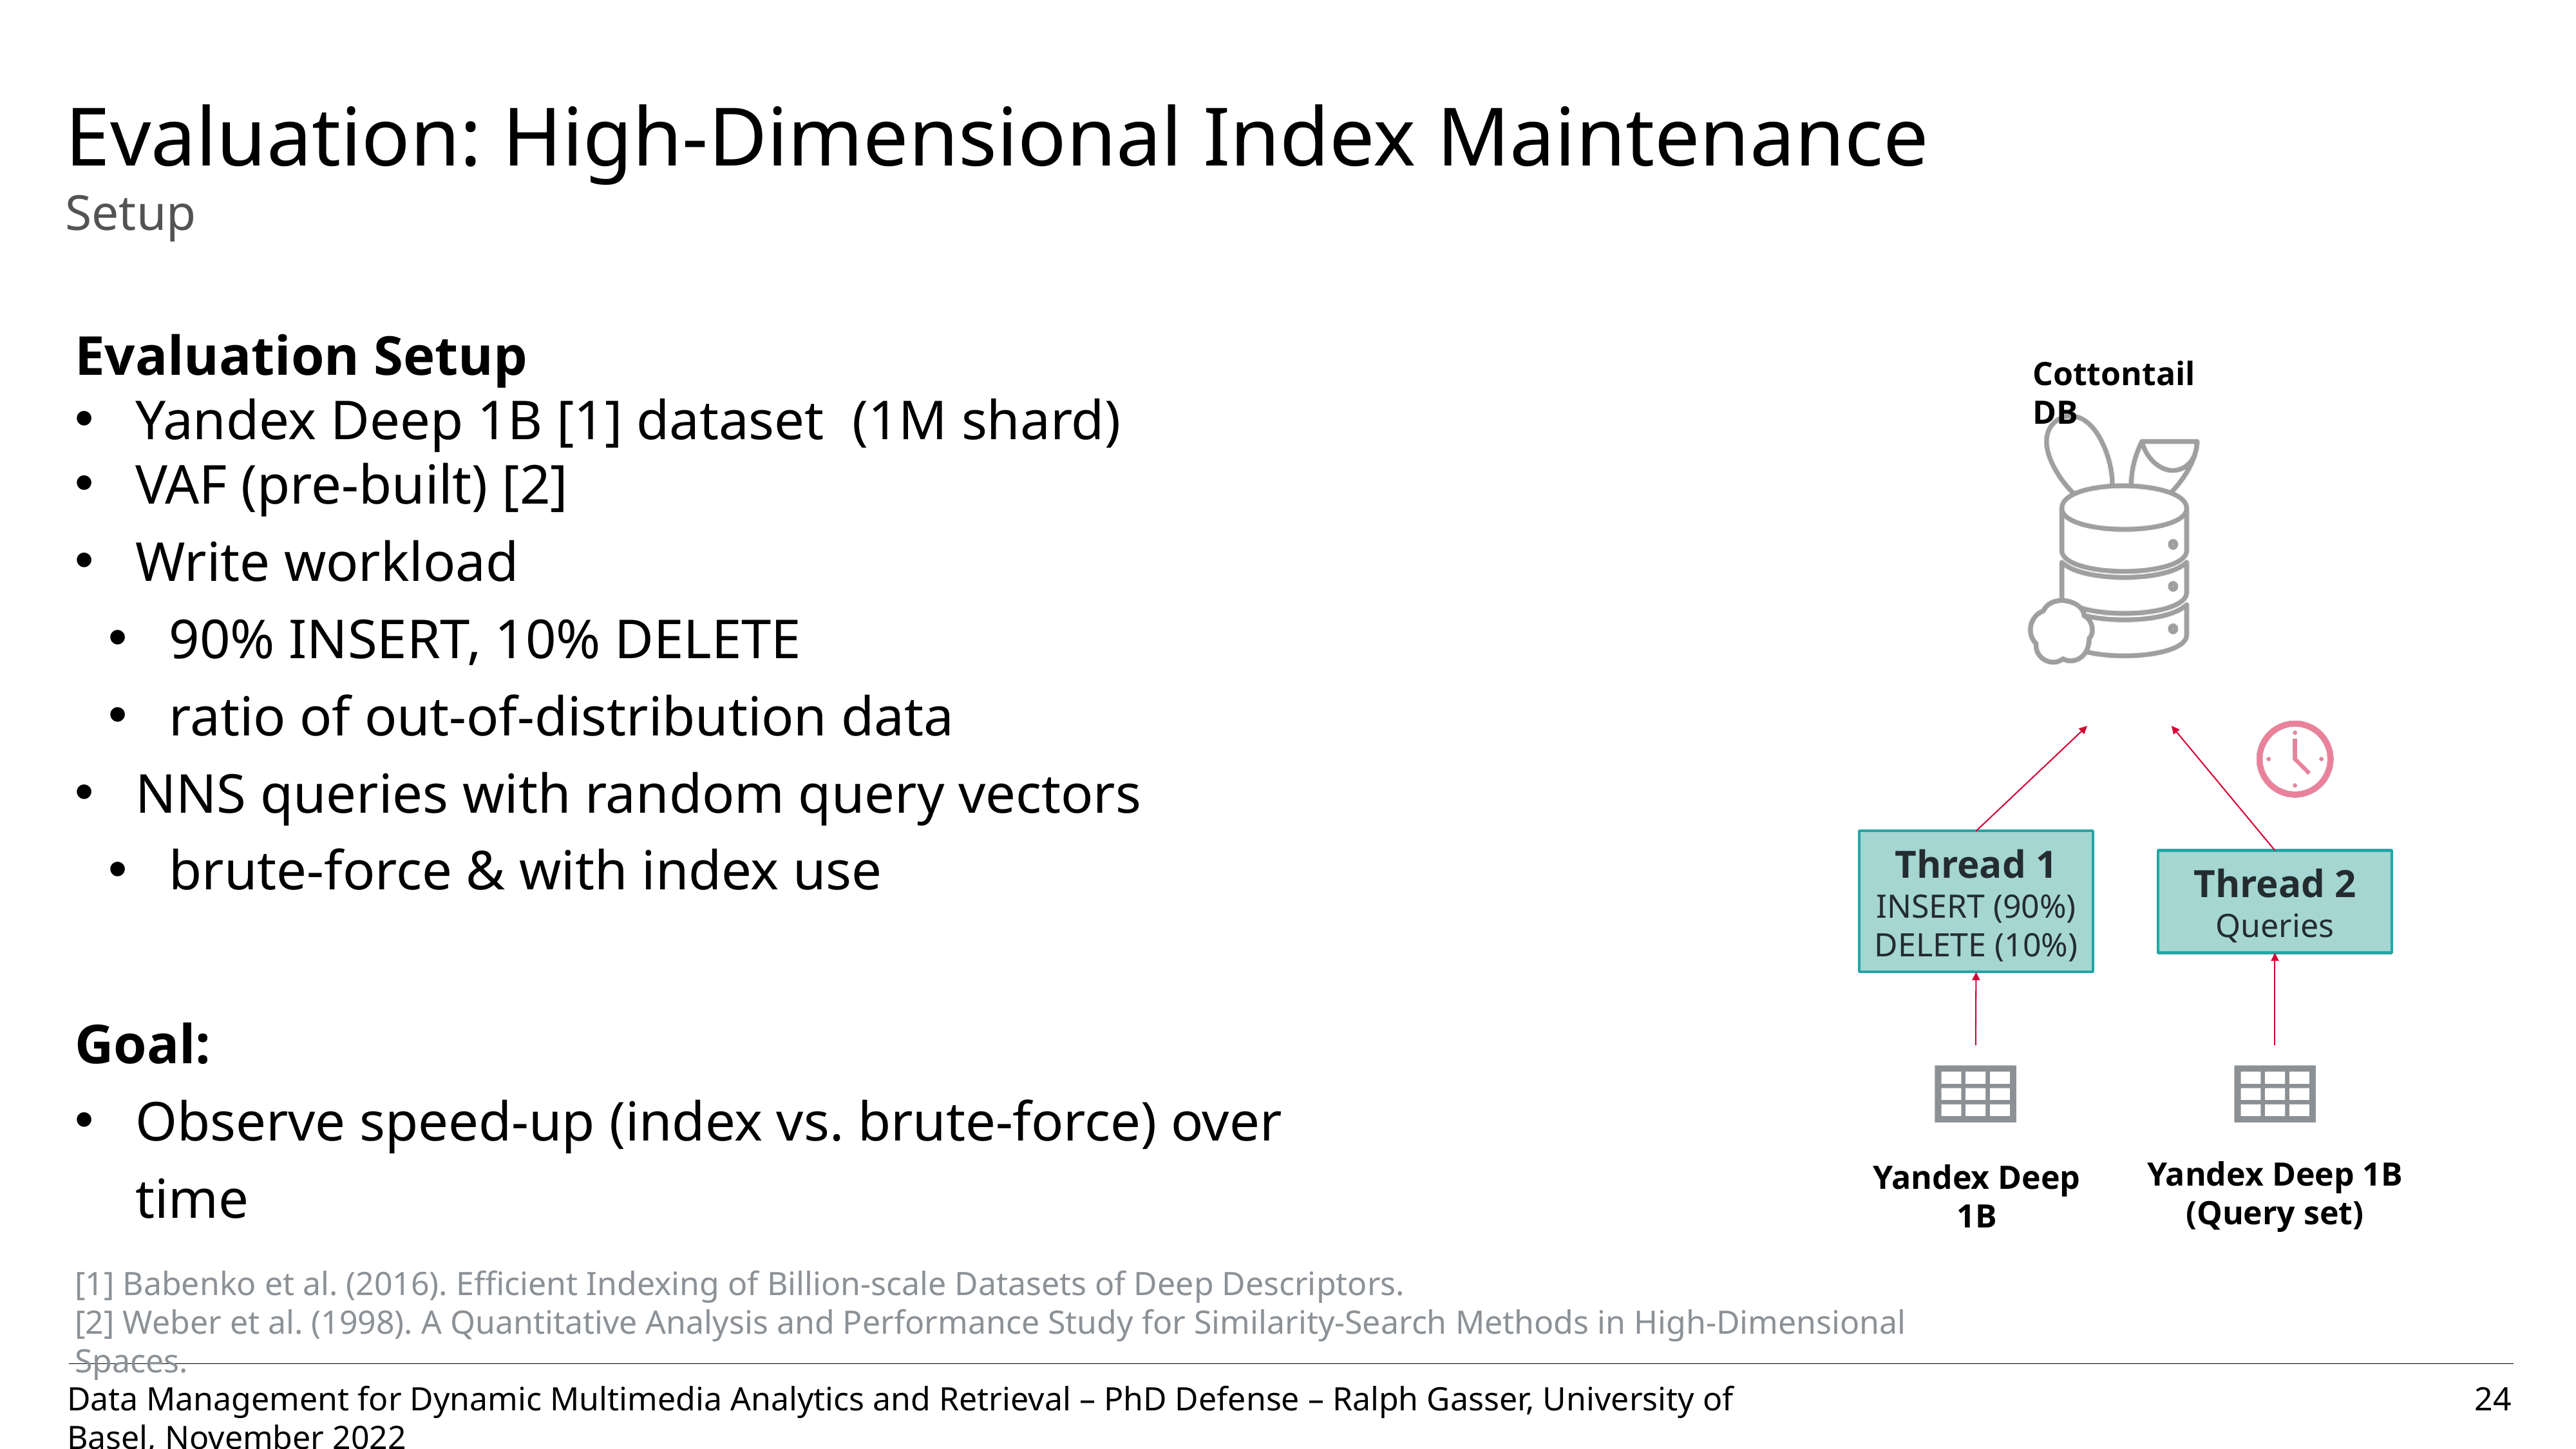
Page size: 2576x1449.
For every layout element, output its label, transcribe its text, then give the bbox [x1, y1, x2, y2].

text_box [1976, 725, 2088, 831]
text_box Yandex Deep 1B (Query set) [2132, 1148, 2417, 1236]
text_box [1] Babenko et al. (2016). Efficient Indexing of Billion-scale Datasets of Deep Descriptors. [2] Weber et al. (1998). A Quantitative Analysis and Performance Study for Similarity-Search Methods in High-Dimensional Spaces. [65, 1258, 1927, 1384]
text_box Thread 2 Queries [2157, 850, 2392, 953]
list Evaluation Setup Yandex Deep 1B [1] dataset (1M shard) VAF (pre-built) [2] Write workload 90% INSERT, 10% DELETE ratio of out-of-distribution data NNS queries with random query vectors brute-force & with index use Goal: Observe speed-up (index vs. brute-force) over time [74, 321, 1359, 1218]
picture [2226, 1045, 2324, 1142]
picture [1874, 332, 2353, 808]
slide_number 24 [2343, 1378, 2512, 1418]
title Evaluation: High-Dimensional Index Maintenance Setup [65, 85, 2511, 322]
picture [1927, 1045, 2025, 1142]
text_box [2171, 725, 2275, 850]
text_box Yandex Deep 1B [1850, 1151, 2104, 1239]
text_box Thread 1 INSERT (90%) DELETE (10%) [1859, 831, 2093, 972]
